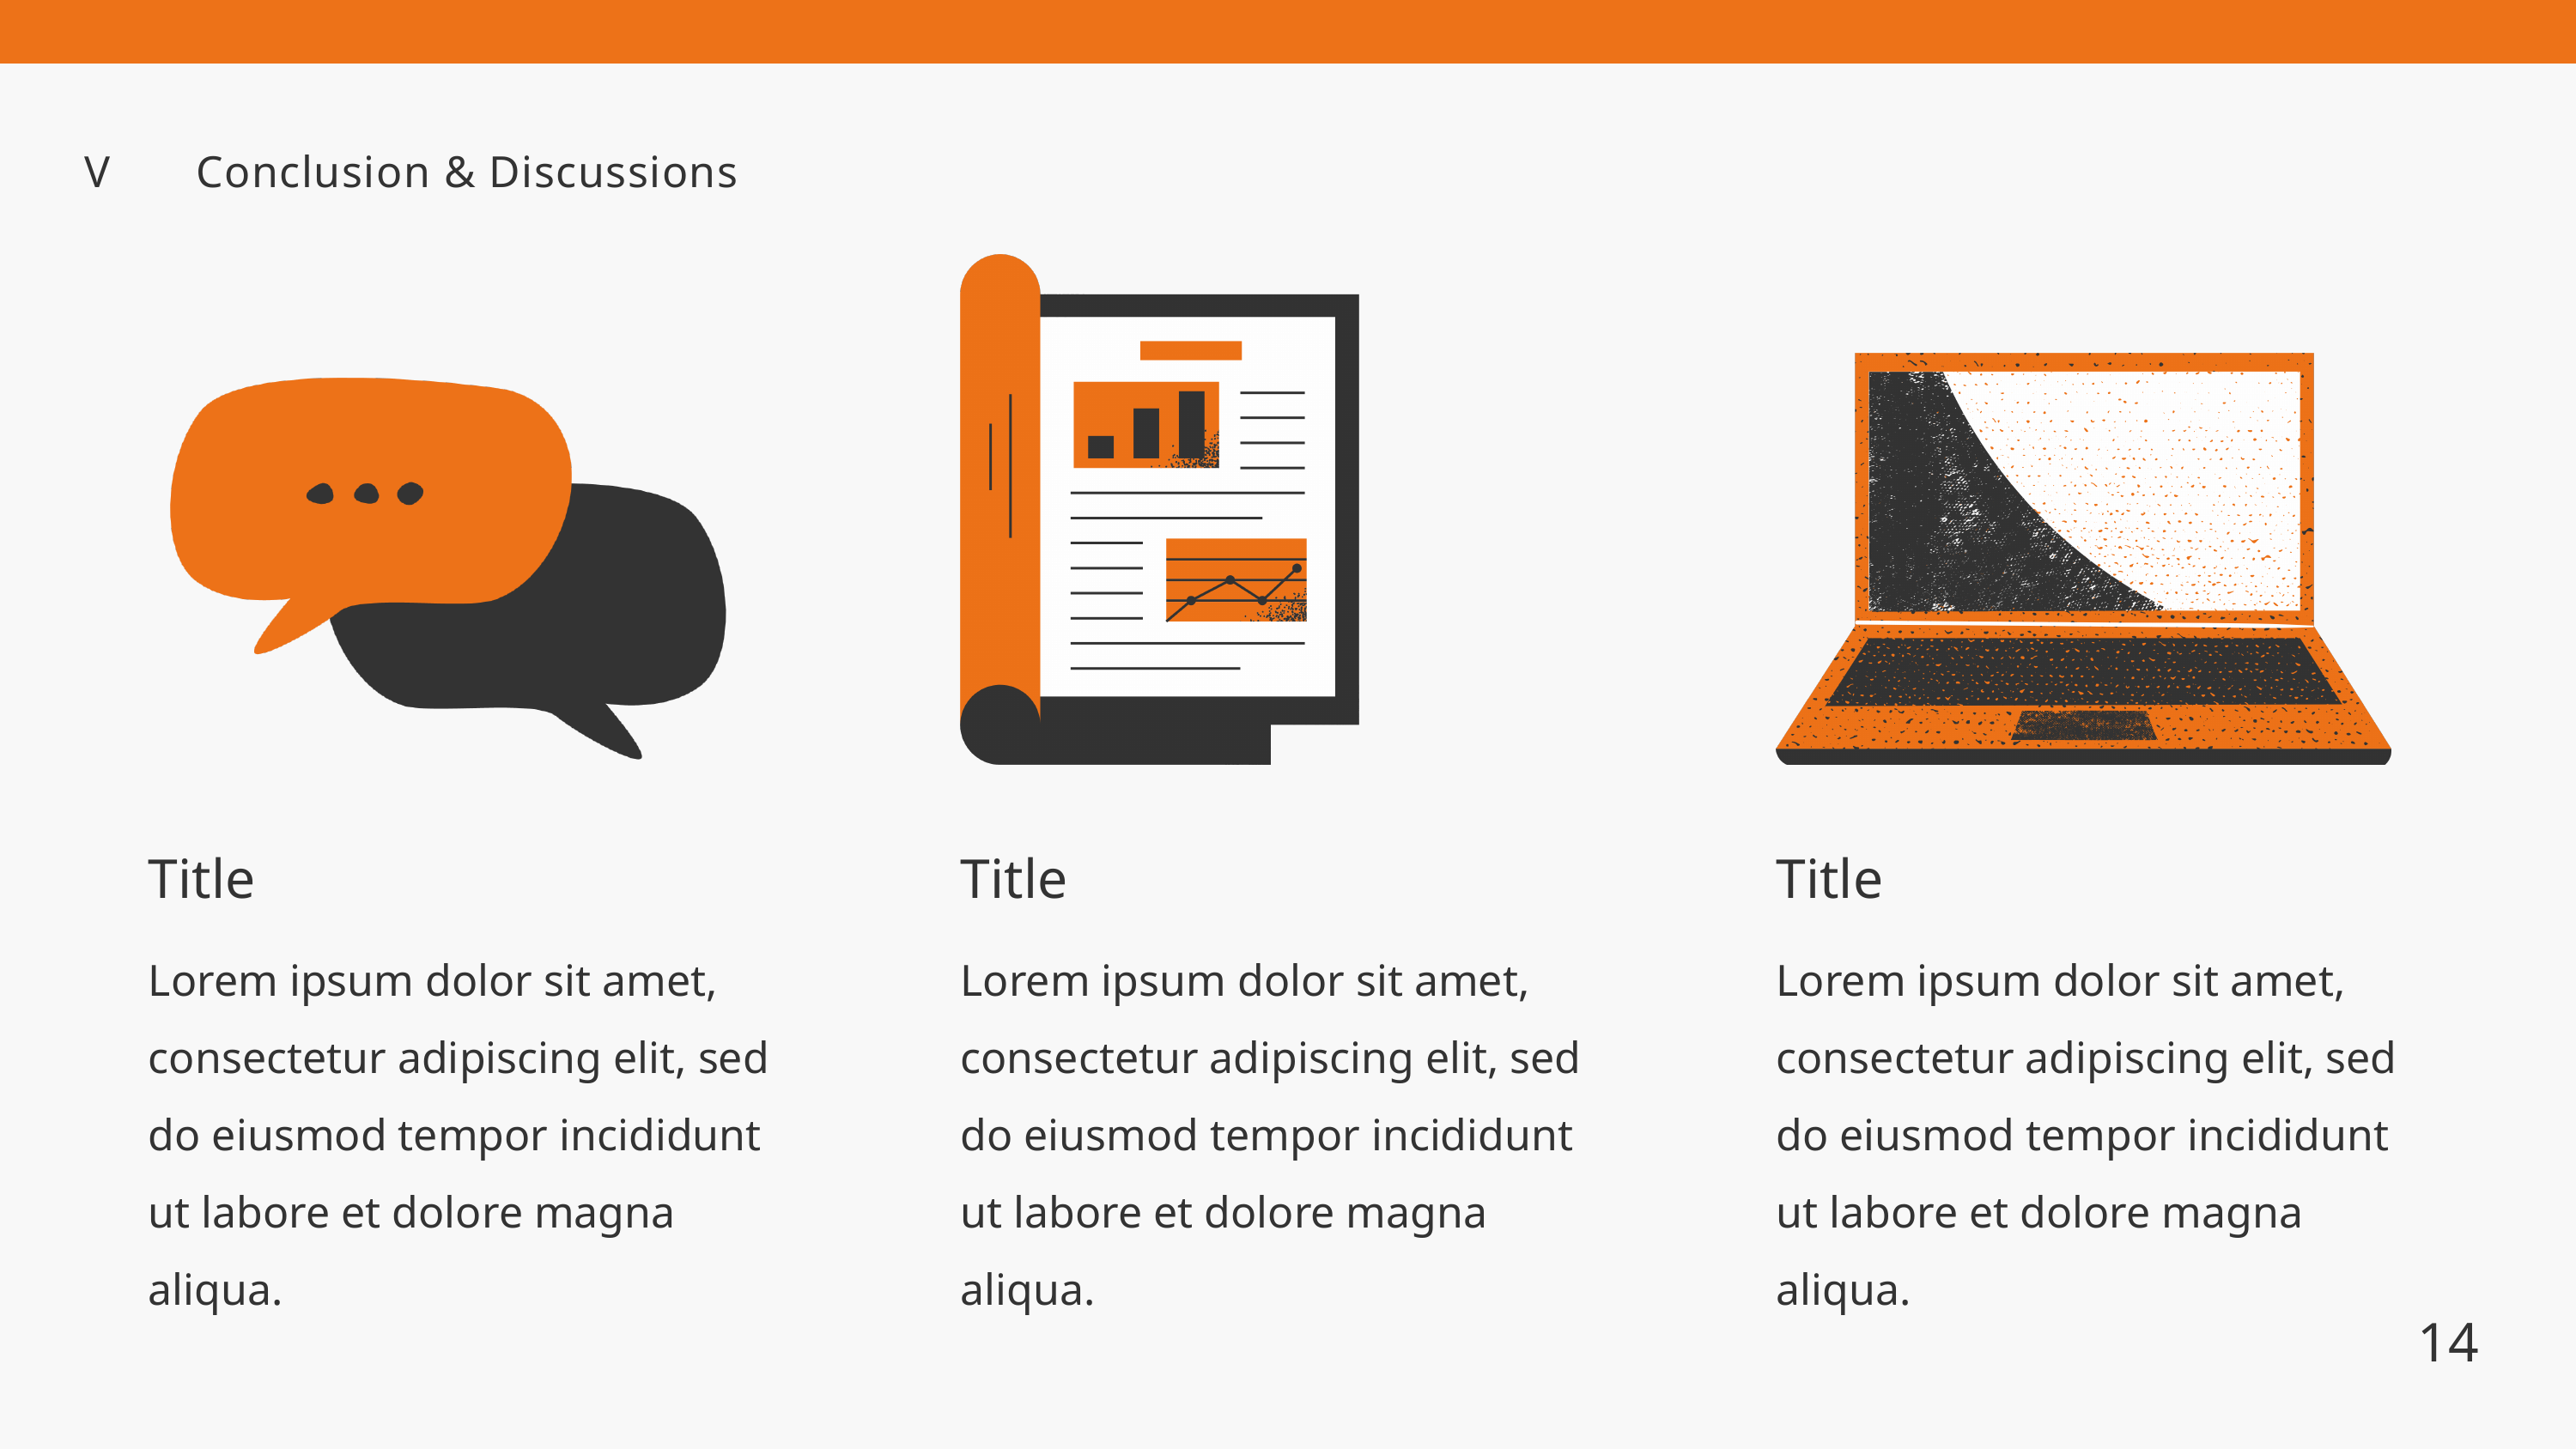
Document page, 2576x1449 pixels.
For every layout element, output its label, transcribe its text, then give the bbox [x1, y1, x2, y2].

text_box Lorem ipsum dolor sit amet, consectetur adipiscing elit, sed do eiusmod tempor incididunt ut labore et dolore magna aliqua. [148, 926, 804, 1313]
text_box Title [148, 822, 804, 909]
text_box 14 [2383, 1286, 2480, 1373]
text_box Title [960, 822, 1616, 909]
text_box Title [1776, 822, 2432, 909]
picture [1776, 352, 2391, 765]
text_box V [59, 144, 136, 197]
text_box Conclusion & Discussions [196, 144, 961, 197]
picture [158, 352, 738, 765]
text_box Lorem ipsum dolor sit amet, consectetur adipiscing elit, sed do eiusmod tempor incididunt ut labore et dolore magna aliqua. [960, 926, 1616, 1313]
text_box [0, 0, 2576, 64]
picture [960, 254, 1360, 765]
text_box Lorem ipsum dolor sit amet, consectetur adipiscing elit, sed do eiusmod tempor incididunt ut labore et dolore magna aliqua. [1776, 926, 2432, 1313]
